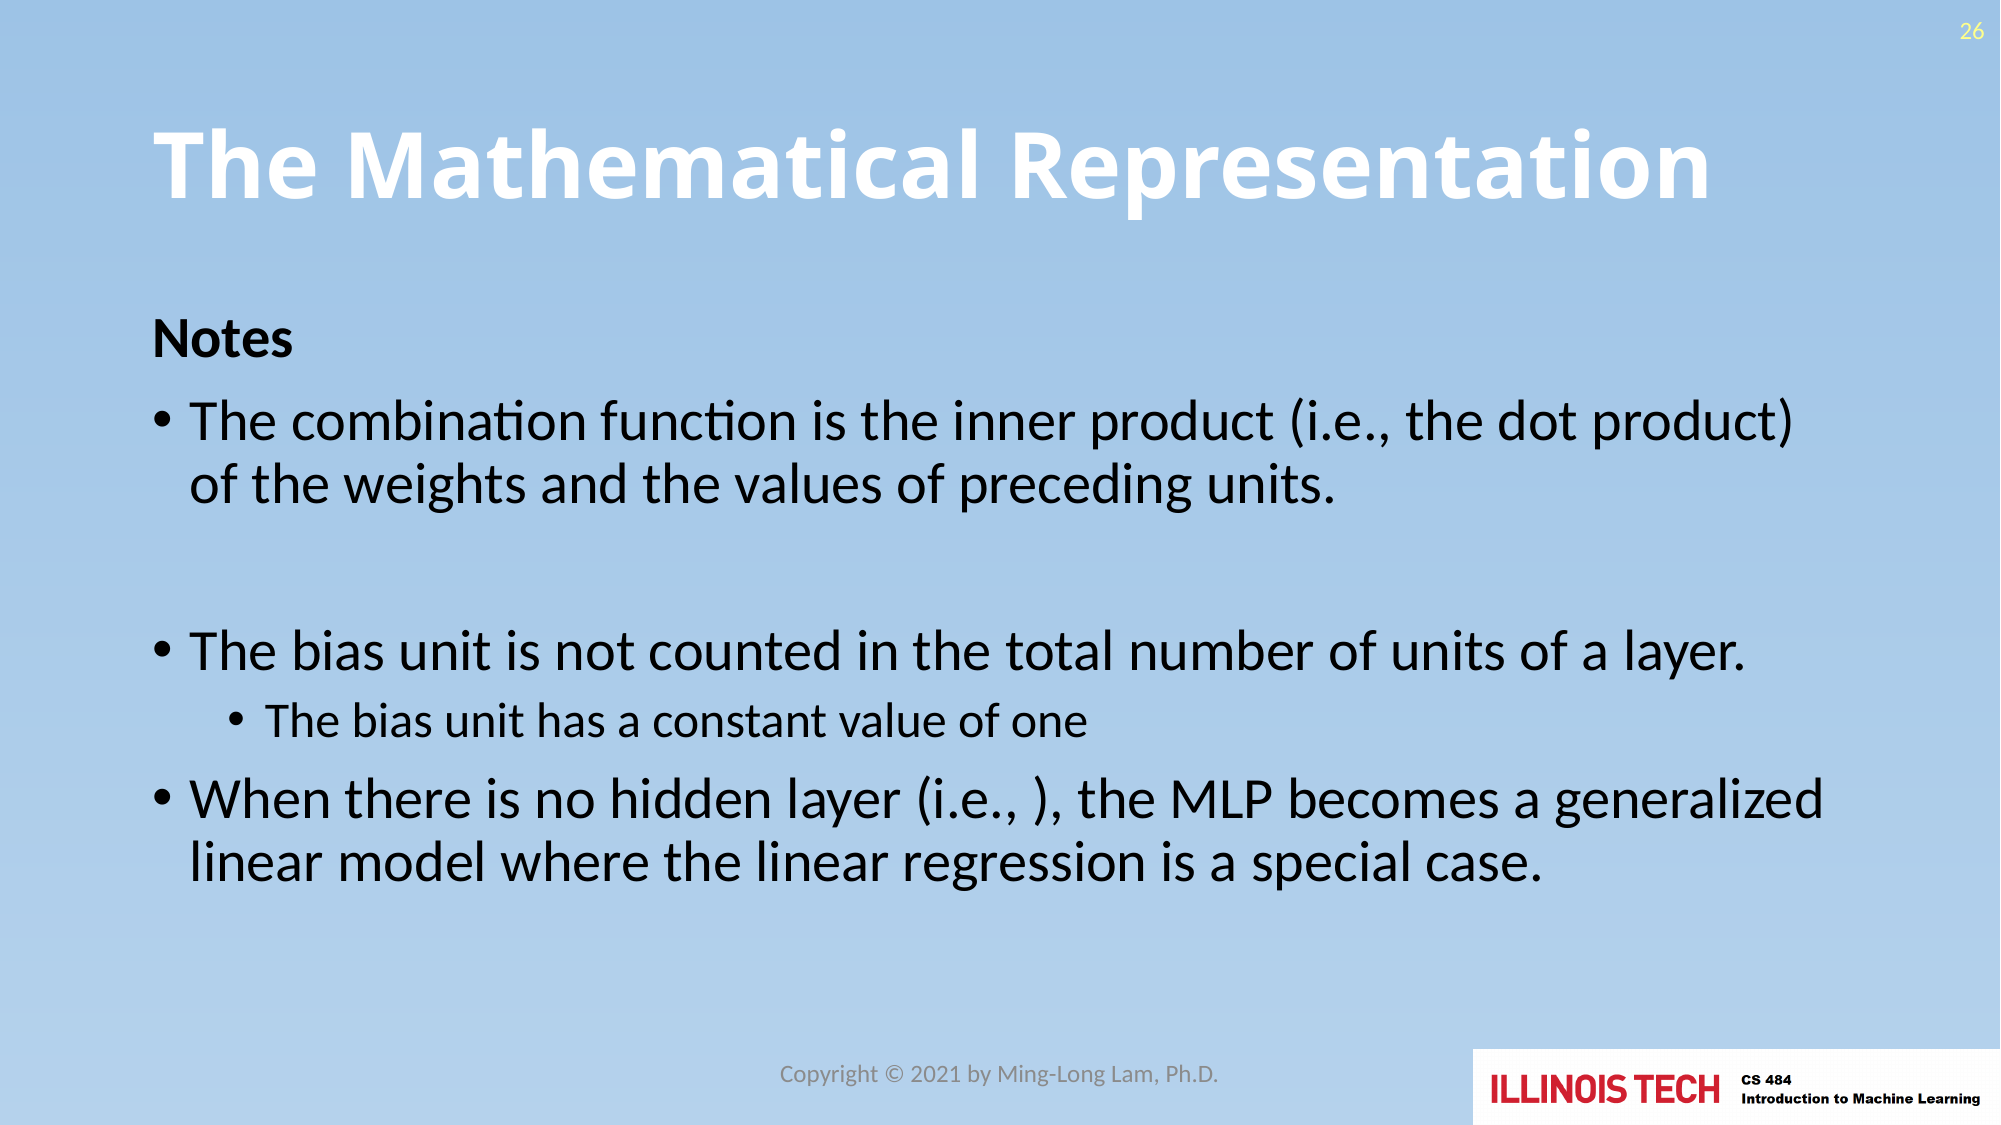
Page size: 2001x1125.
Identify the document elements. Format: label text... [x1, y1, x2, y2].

footer Copyright © 2021 by Ming-Long Lam, Ph.D. [662, 1042, 1338, 1103]
slide_number 26 [1550, 0, 2000, 60]
title The Mathematical Representation [137, 59, 1863, 278]
picture [1473, 1049, 2000, 1125]
